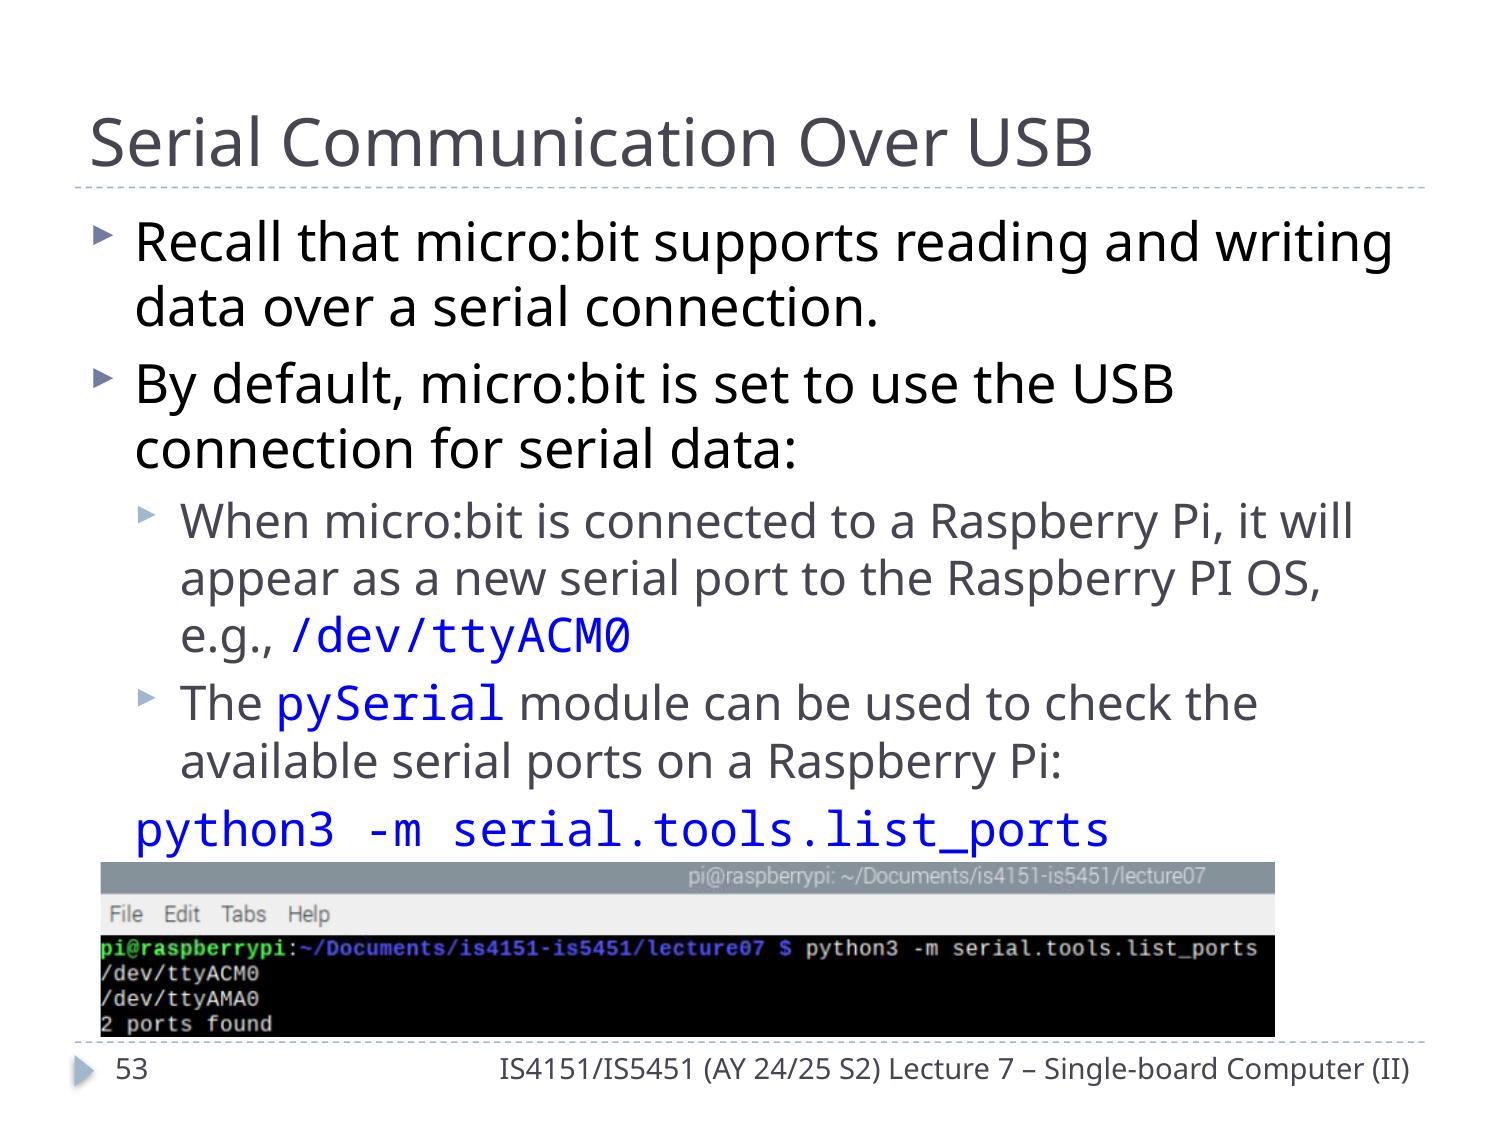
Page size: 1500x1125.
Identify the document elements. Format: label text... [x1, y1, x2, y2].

picture [100, 862, 1276, 1037]
footer IS4151/IS5451 (AY 24/25 S2) Lecture 7 – Single-board Computer (II) [426, 1042, 1425, 1103]
slide_number 52 [100, 1048, 426, 1103]
title Serial Communication Over USB [75, 24, 1425, 188]
list Recall that micro:bit supports reading and writing data over a serial connection. By default, micro:bit is set to use the USB connection for serial data: When micro:bit is connected to a Raspberry Pi, it will appear as a new serial port to the Raspberry PI OS, e.g., /dev/ttyACM0 The pySerial module can be used to check the available serial ports on a Raspberry Pi: python3 -m serial.tools.list_ports [75, 200, 1425, 1010]
